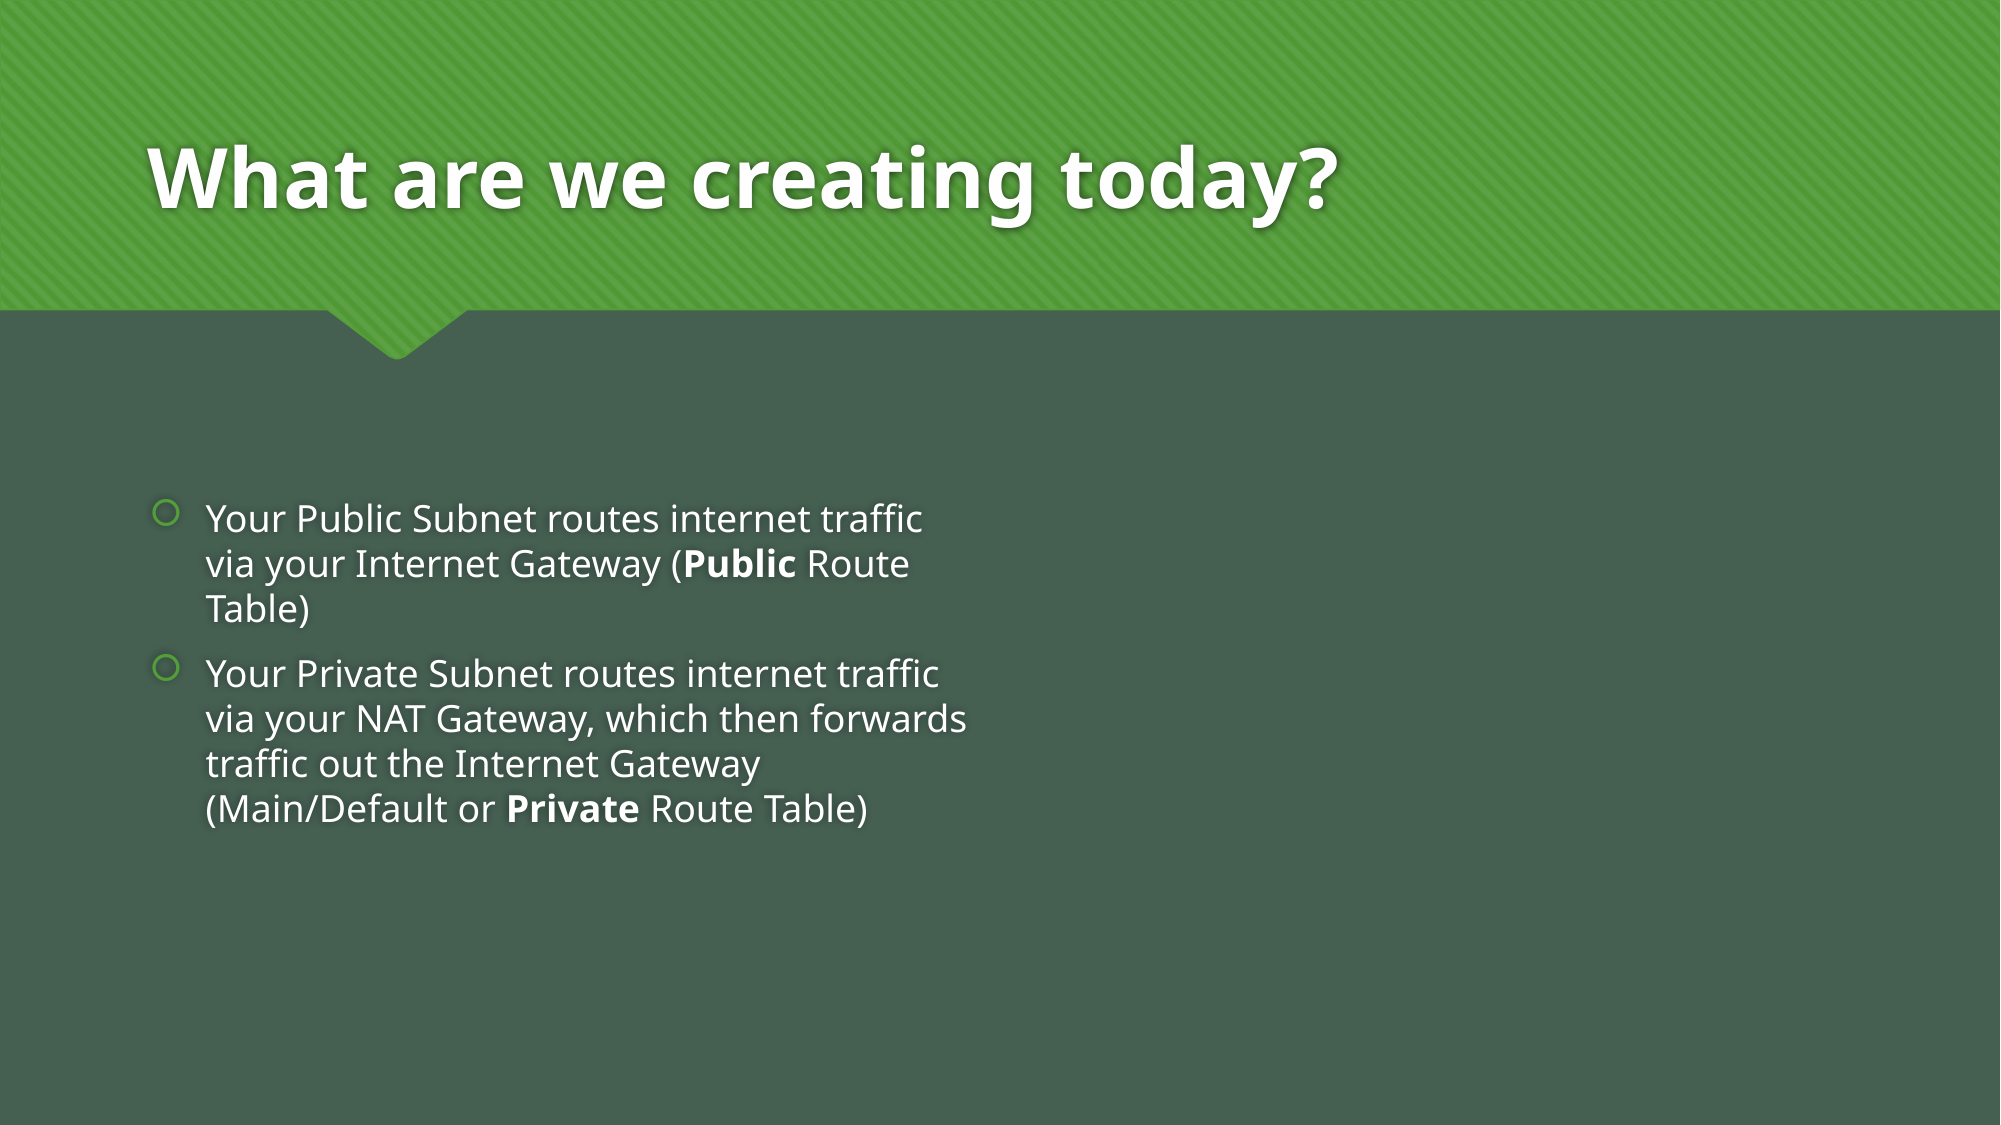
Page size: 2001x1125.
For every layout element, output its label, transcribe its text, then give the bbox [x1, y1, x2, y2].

title What are we creating today? [132, 73, 1868, 233]
list Your Public Subnet routes internet traffic via your Internet Gateway (Public Route Table) Your Private Subnet routes internet traffic via your NAT Gateway, which then forwards traffic out the Internet Gateway (Main/Default or Private Route Table) [134, 364, 985, 962]
